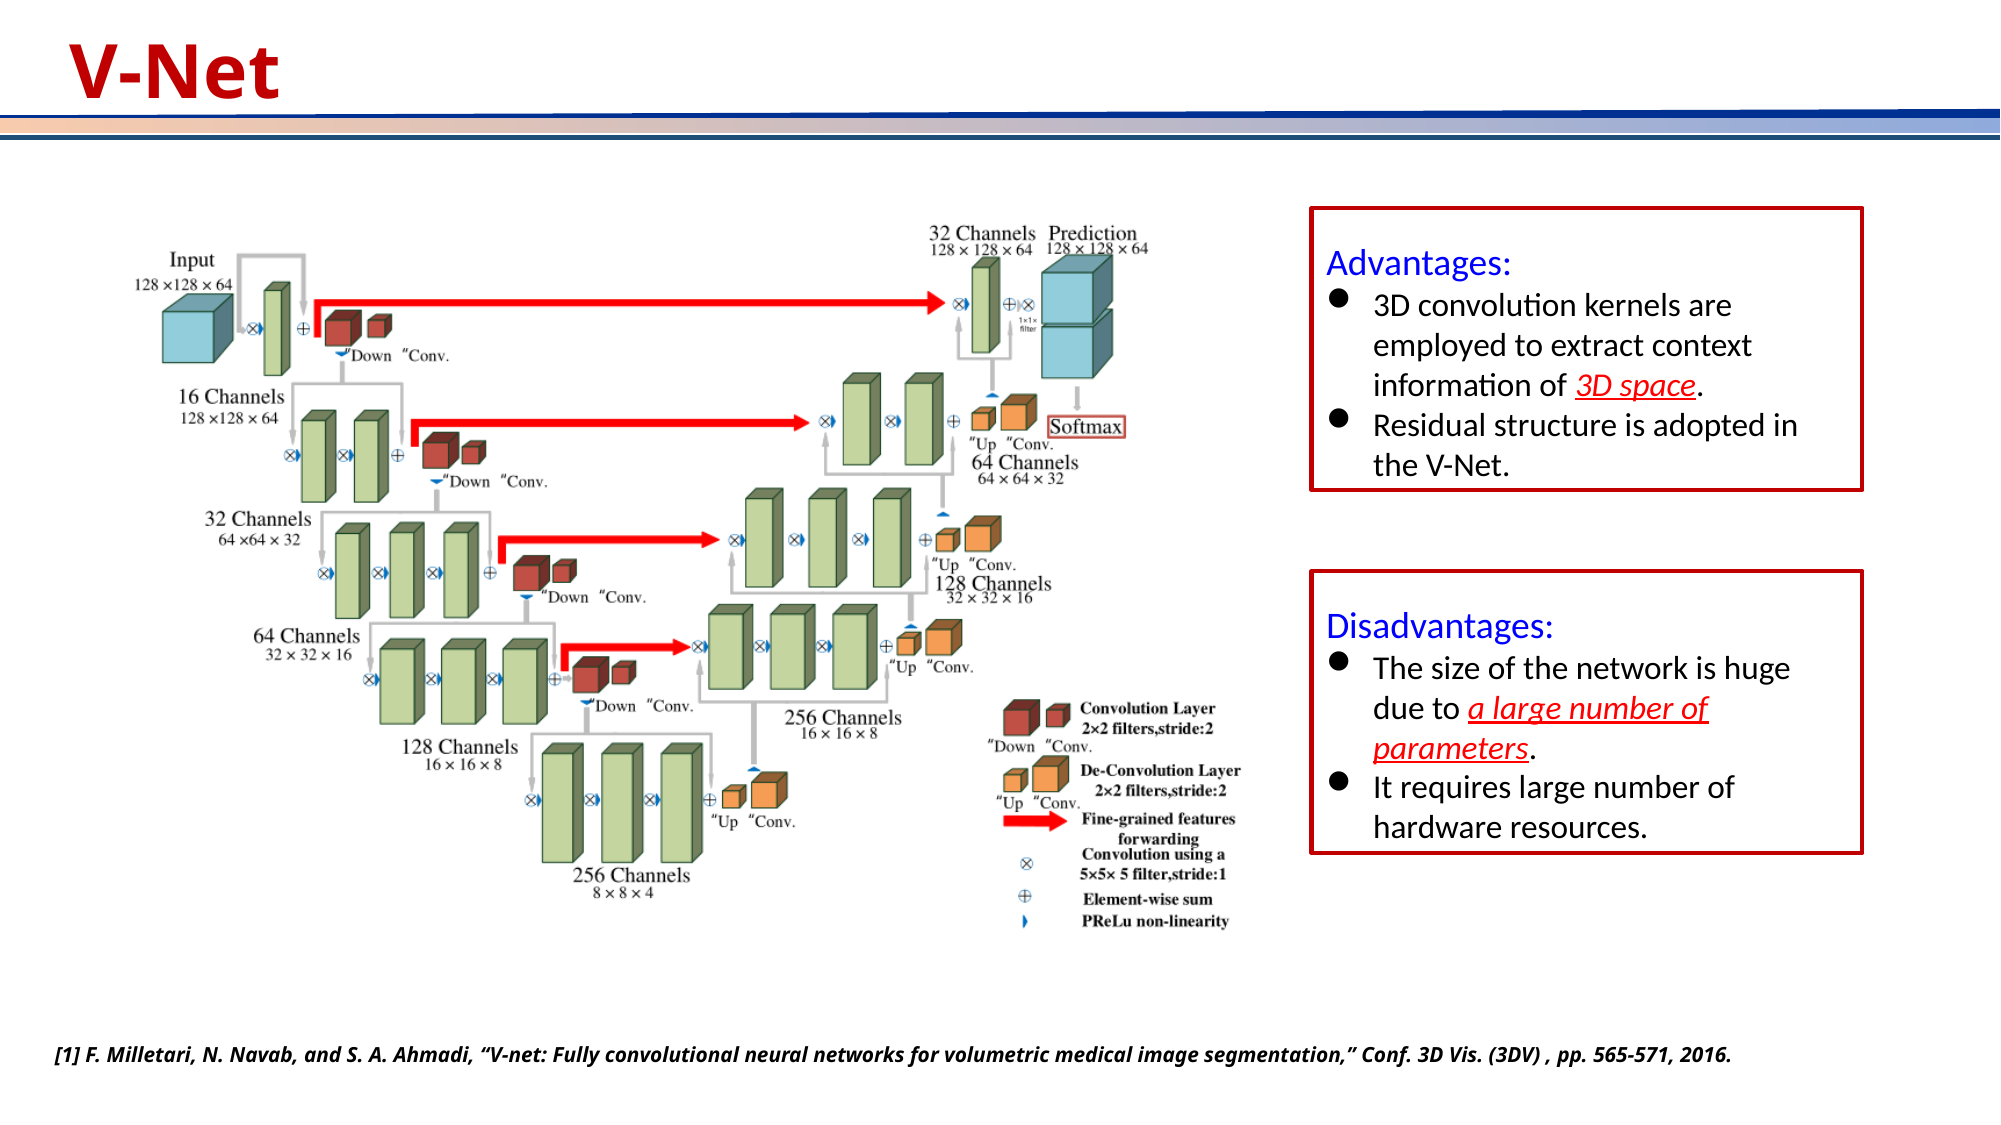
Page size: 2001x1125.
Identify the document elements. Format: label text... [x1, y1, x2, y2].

picture [102, 219, 1262, 947]
text_box Advantages: 3D convolution kernels are employed to extract context information of 3D space. Residual structure is adopted in the V-Net. [1311, 208, 1863, 490]
text_box V-Net [55, 11, 1508, 138]
text_box Disadvantages: The size of the network is huge due to a large number of parameters. It requires large number of hardware resources. [1311, 571, 1863, 853]
text_box [1] F. Milletari, N. Navab, and S. A. Ahmadi, “V-net: Fully convolutional neural networks for volumetric medical image segmentation,” Conf. 3D Vis. (3DV) , pp. 565-571, 2016. [40, 1034, 1984, 1074]
